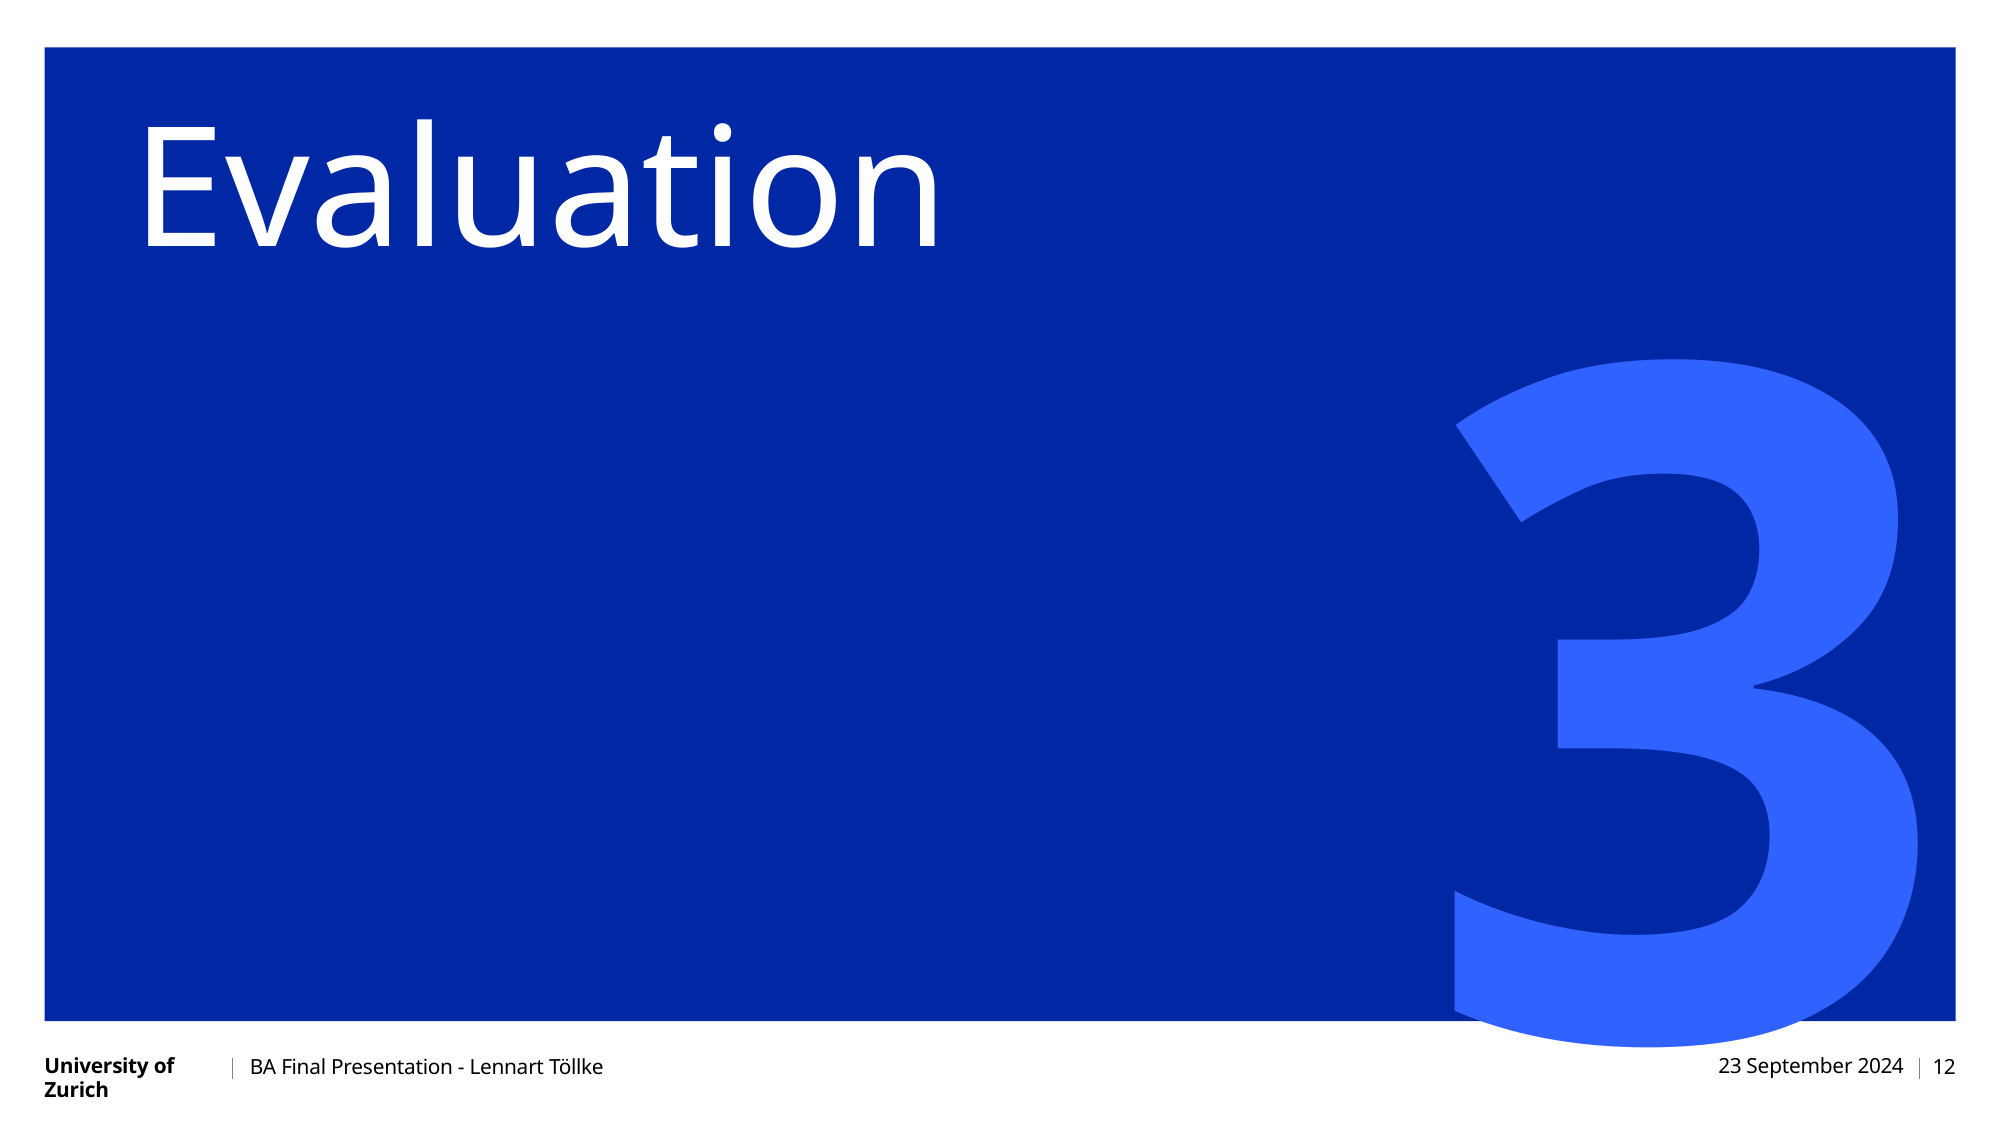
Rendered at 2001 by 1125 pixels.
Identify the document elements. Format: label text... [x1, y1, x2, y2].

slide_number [1708, 1053, 1904, 1078]
slide_number 12 [1921, 1053, 1956, 1078]
footer BA Final Presentation - Lennart Töllke [249, 1053, 1550, 1078]
list 3 [44, 47, 1956, 1022]
text_box Evaluation [132, 89, 1378, 286]
